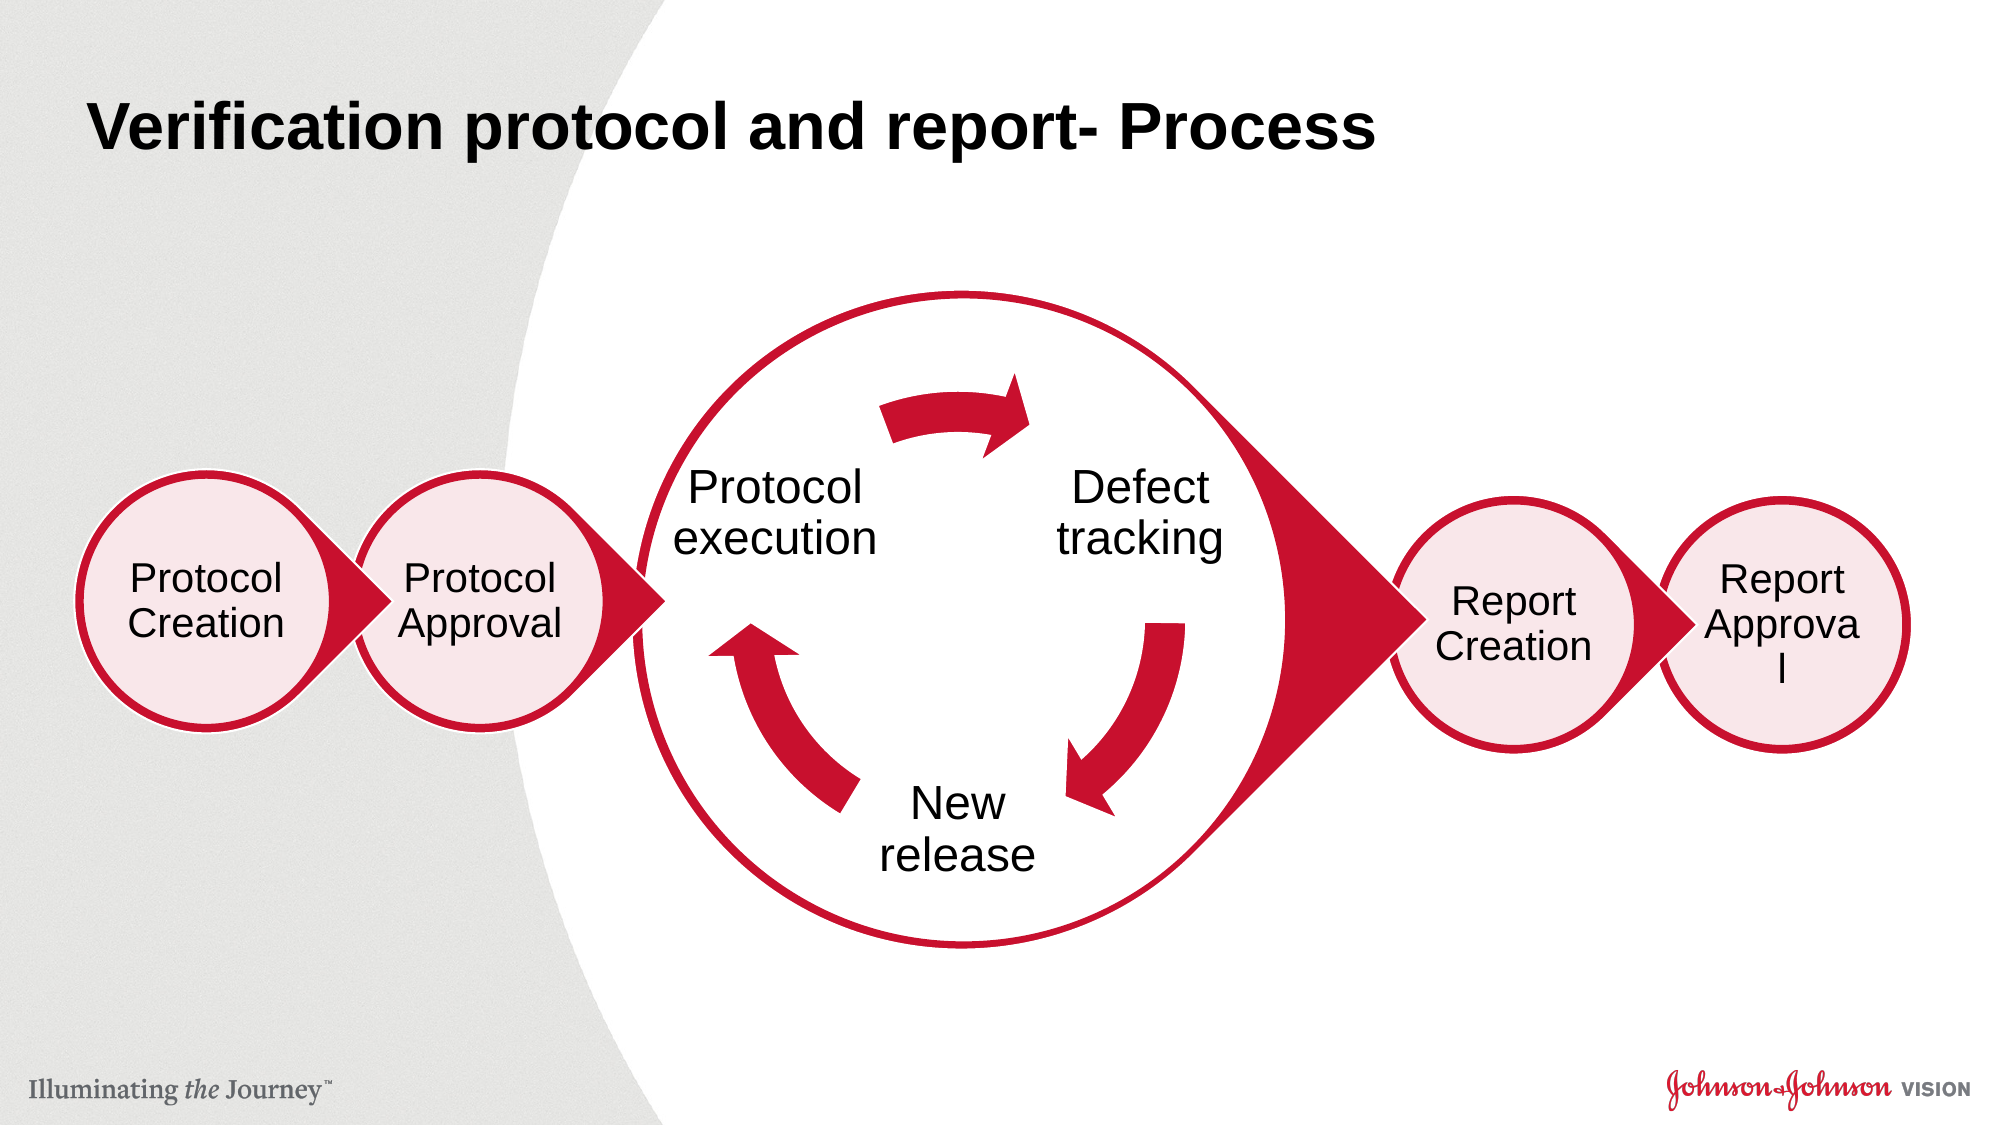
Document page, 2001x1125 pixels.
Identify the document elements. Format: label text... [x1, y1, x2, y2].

title Verification protocol and report- Process [71, 87, 1929, 170]
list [892, 362, 1629, 939]
picture [0, 0, 667, 1125]
text_box [892, 296, 1159, 362]
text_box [1326, 343, 1916, 906]
text_box [892, 939, 1049, 951]
text_box [892, 288, 1170, 362]
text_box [14, 186, 892, 1016]
text_box [910, 939, 1018, 944]
picture [1665, 1067, 1972, 1113]
